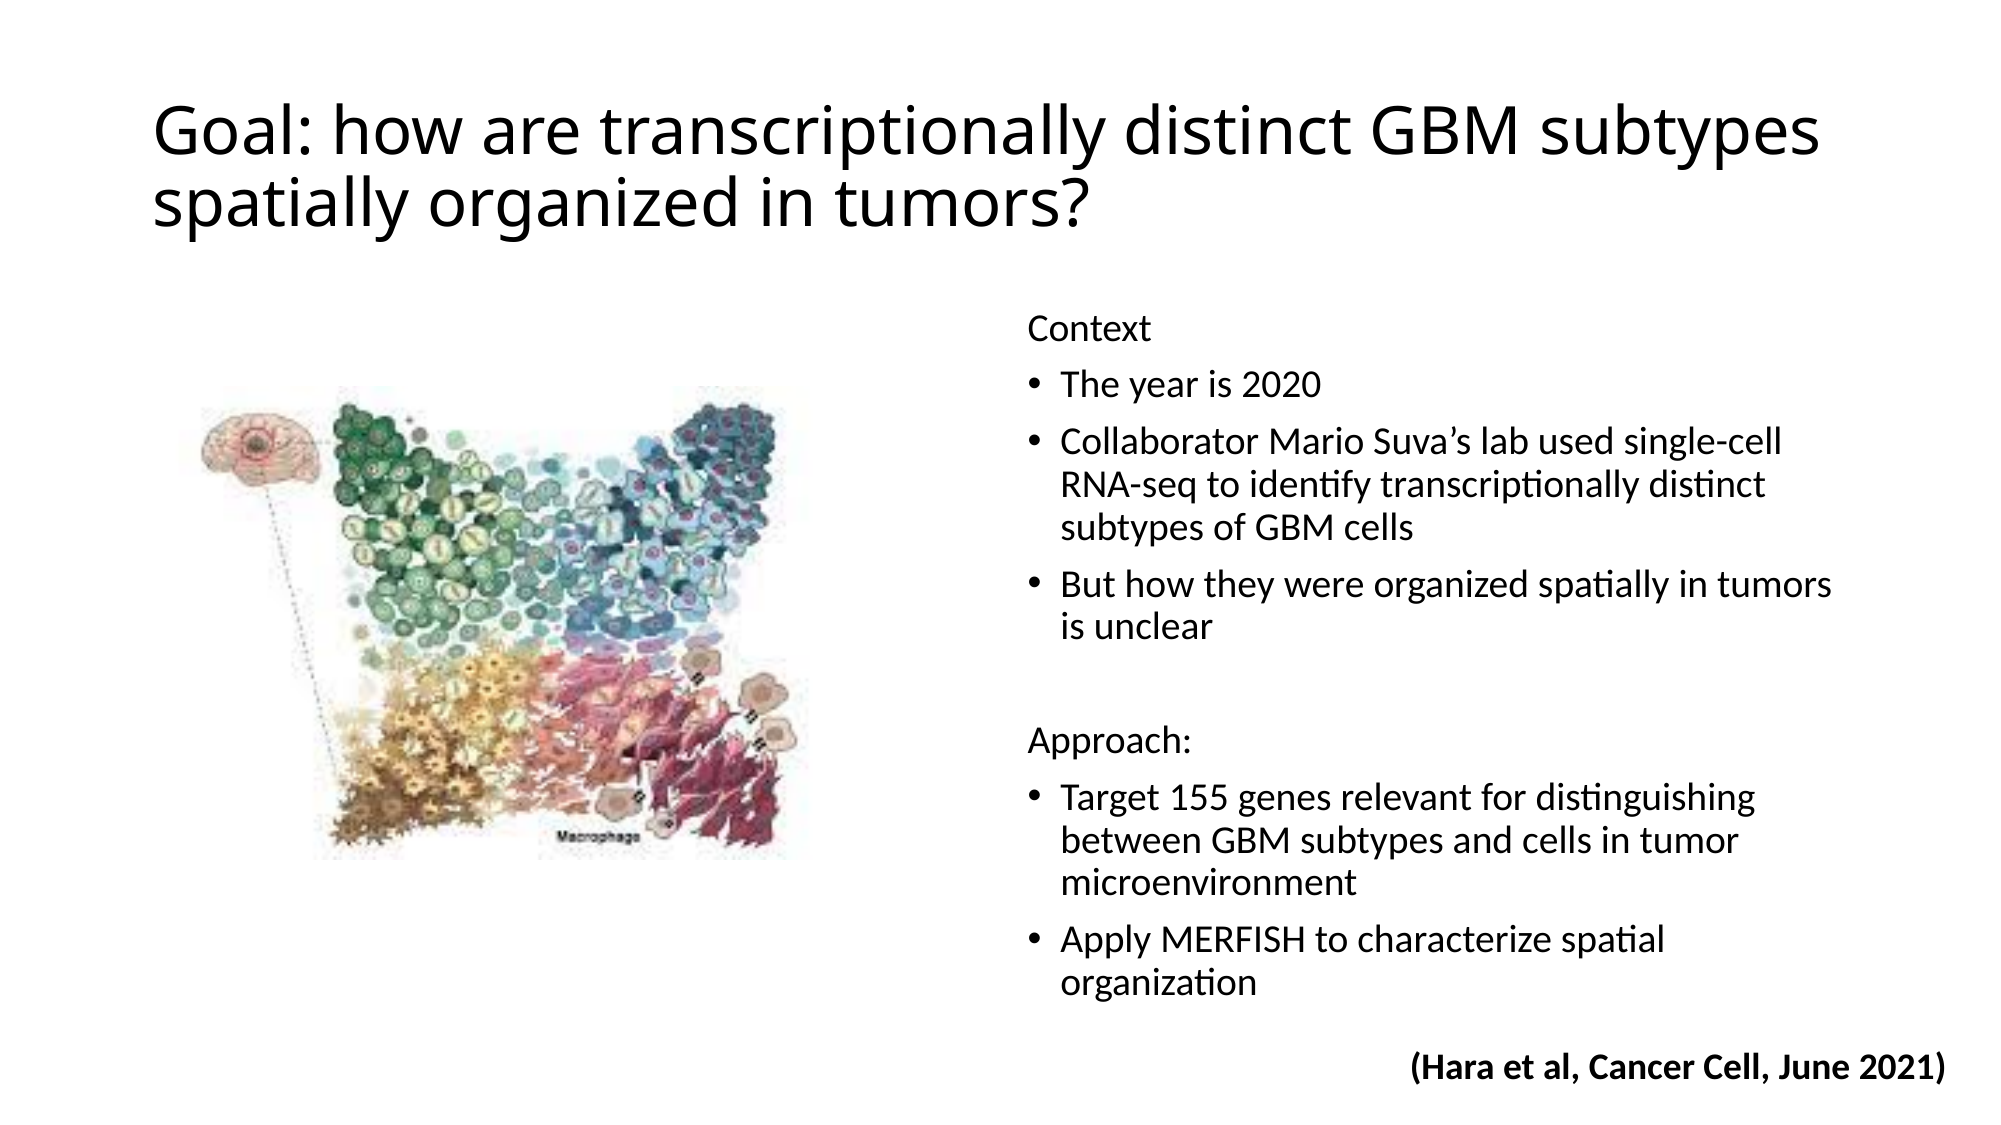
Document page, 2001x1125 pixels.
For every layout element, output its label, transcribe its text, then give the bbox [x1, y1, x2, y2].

text_box (Hara et al, Cancer Cell, June 2021) [1394, 1034, 1963, 1095]
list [90, 386, 930, 860]
list Context The year is 2020 Collaborator Mario Suva’s lab used single-cell RNA-seq to identify transcriptionally distinct subtypes of GBM cells But how they were organized spatially in tumors is unclear Approach: Target 155 genes relevant for distinguishing between GBM subtypes and cells in tumor microenvironment Apply MERFISH to characterize spatial organization [1012, 299, 1863, 1014]
title Goal: how are transcriptionally distinct GBM subtypes spatially organized in tumors? [137, 59, 1863, 278]
